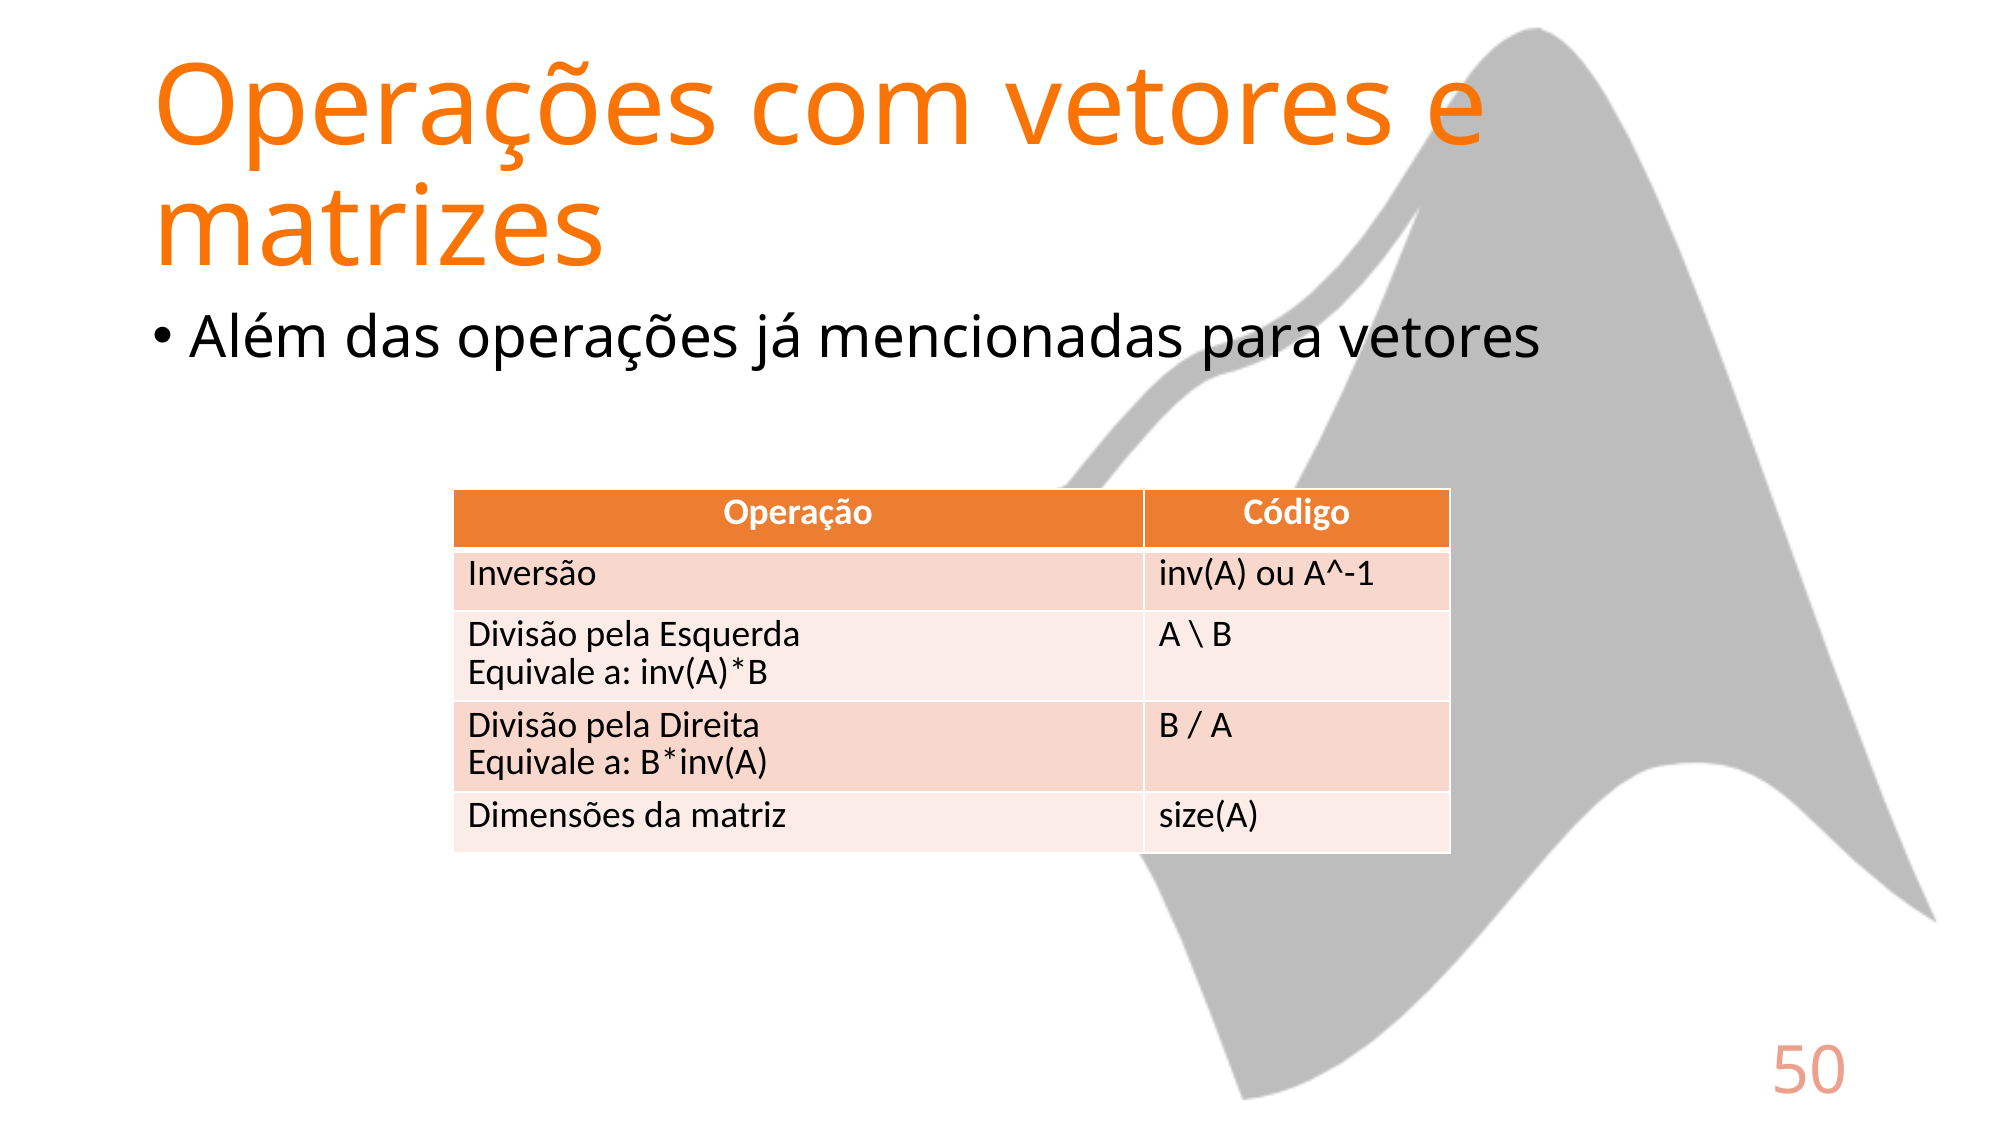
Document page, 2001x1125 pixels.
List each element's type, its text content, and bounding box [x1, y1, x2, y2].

table_cell inv(A) ou A^-1 [1145, 553, 1449, 610]
table_cell A \ B [1145, 612, 1449, 700]
table_header Operação [454, 490, 1143, 547]
table_cell B / A [1145, 702, 1449, 791]
table_cell Divisão pela Direita Equivale a: B*inv(A) [454, 702, 1143, 791]
table_cell Divisão pela Esquerda Equivale a: inv(A)*B [454, 612, 1143, 700]
slide_number 50 [1412, 1042, 1863, 1103]
table_cell size(A) [1145, 793, 1449, 852]
table_cell Inversão [454, 553, 1143, 610]
title Operações com vetores e matrizes [137, 59, 1863, 278]
table_cell Dimensões da matriz [454, 793, 1143, 852]
table_header Código [1145, 490, 1449, 547]
list Além das operações já mencionadas para vetores [137, 299, 1766, 500]
